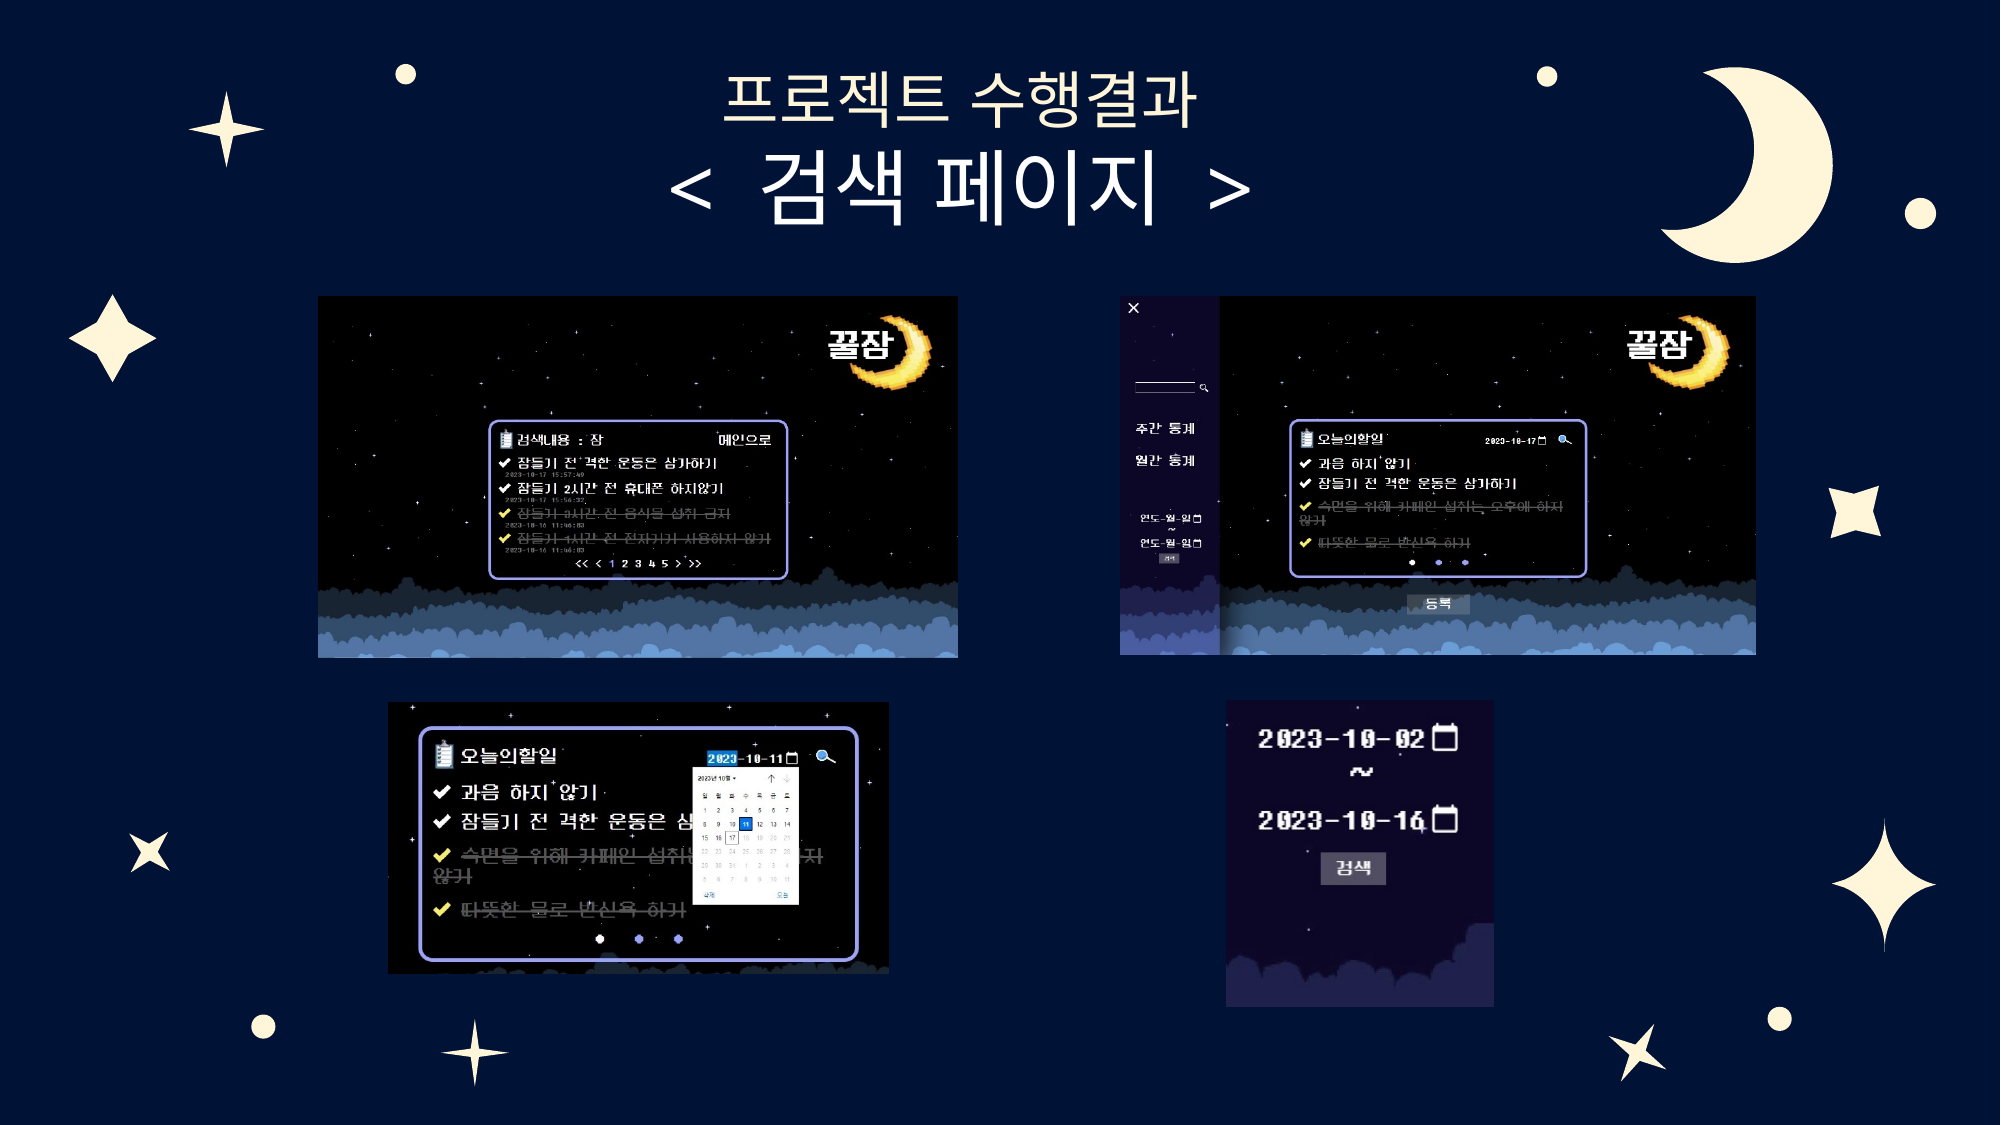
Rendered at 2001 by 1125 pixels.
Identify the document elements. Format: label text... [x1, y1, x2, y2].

text_box [1903, 196, 1938, 231]
text_box [1828, 817, 1937, 954]
picture [318, 296, 958, 658]
text_box [66, 292, 159, 385]
picture [1226, 700, 1494, 1007]
text_box [1608, 1023, 1668, 1083]
text_box [250, 1013, 277, 1040]
text_box [1766, 1005, 1793, 1032]
text_box [1826, 484, 1883, 540]
text_box [1535, 65, 1559, 88]
text_box [188, 91, 265, 168]
picture [1120, 296, 1756, 656]
picture [388, 702, 889, 974]
text_box 프로젝트 수행결과 < 검색 페이지 > [386, 53, 1536, 244]
text_box [1658, 66, 1834, 264]
text_box [440, 1018, 509, 1087]
text_box [126, 828, 173, 876]
